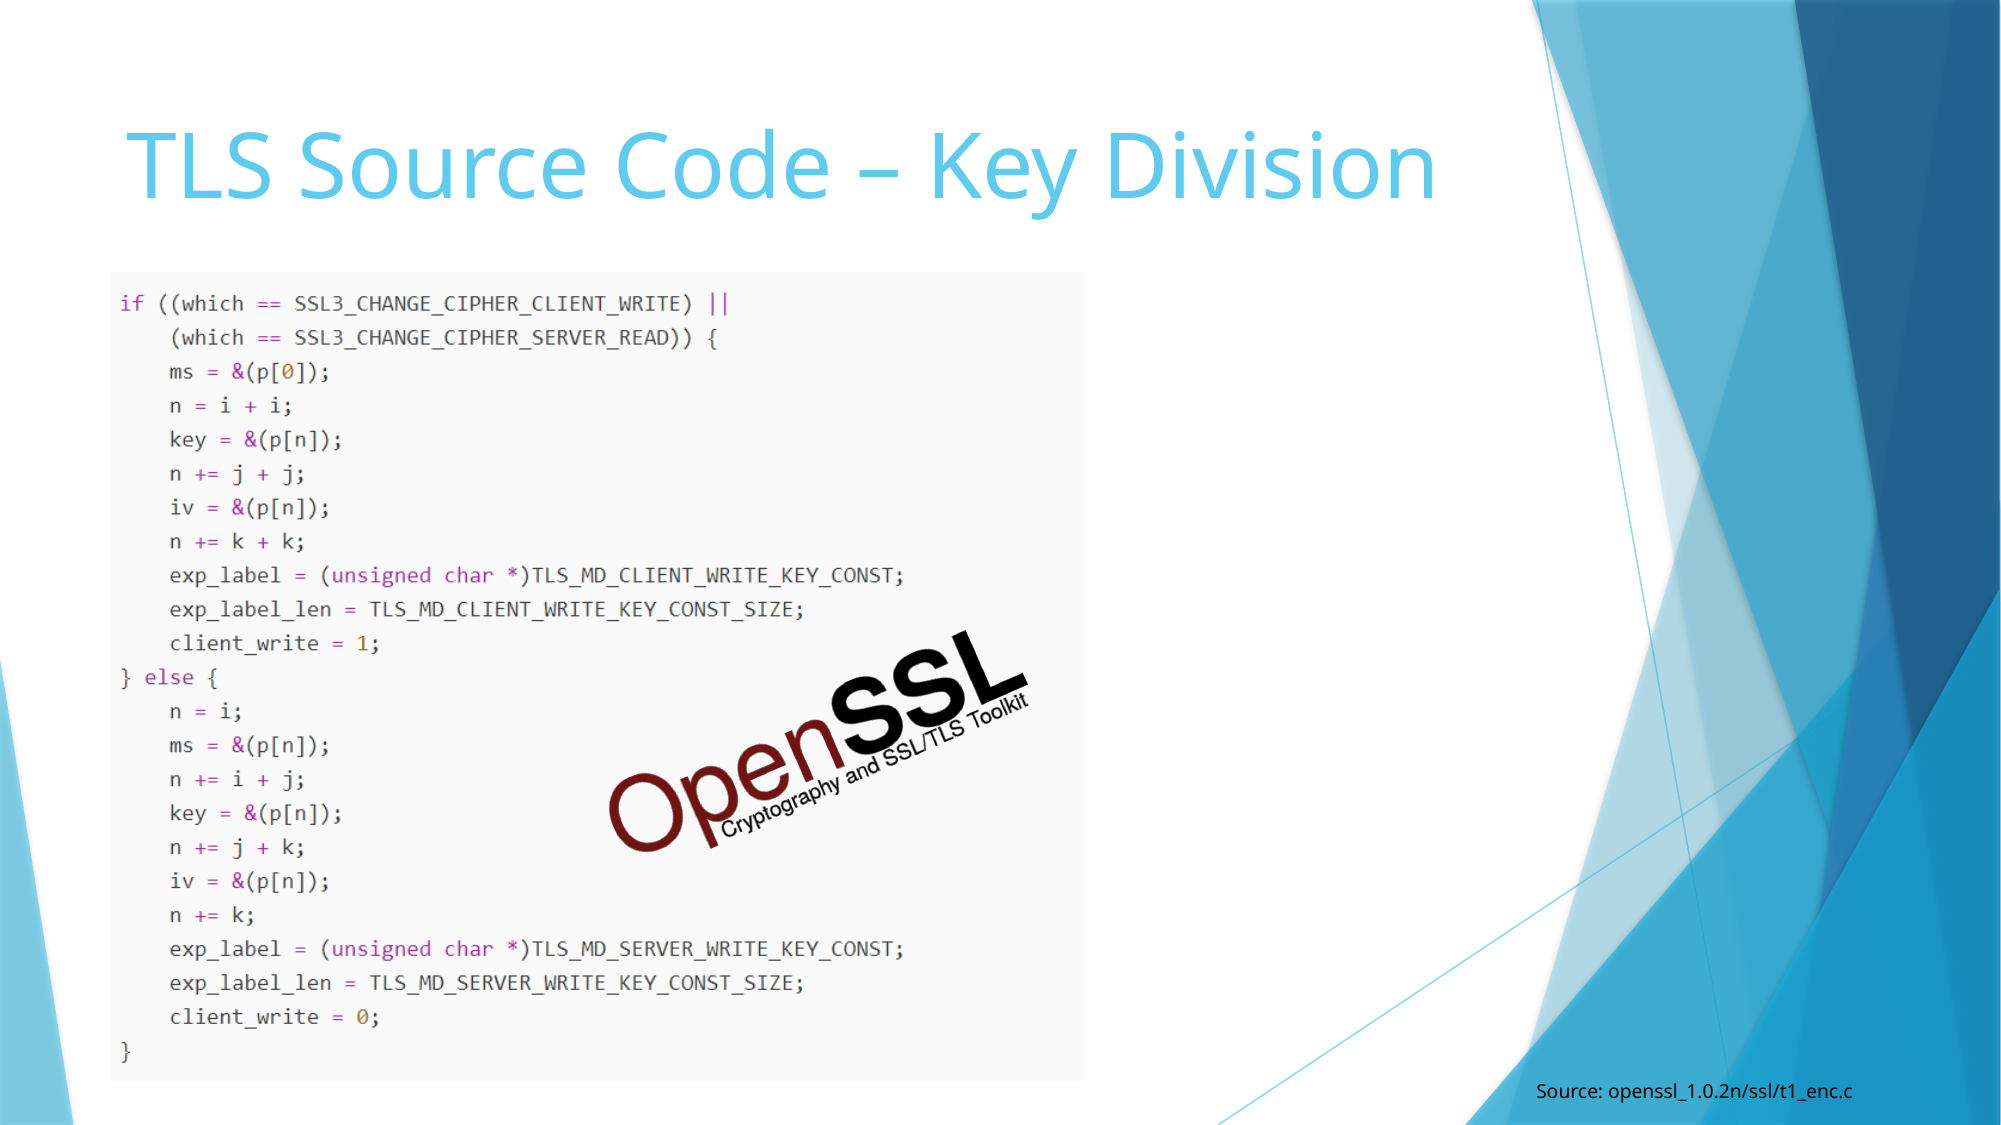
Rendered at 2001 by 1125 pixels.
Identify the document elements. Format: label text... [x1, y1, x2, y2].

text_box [110, 271, 1084, 1081]
title TLS Source Code – Key Division [111, 99, 1522, 317]
text_box Source: openssl_1.0.2n/ssl/t1_enc.c [1521, 1048, 1932, 1113]
